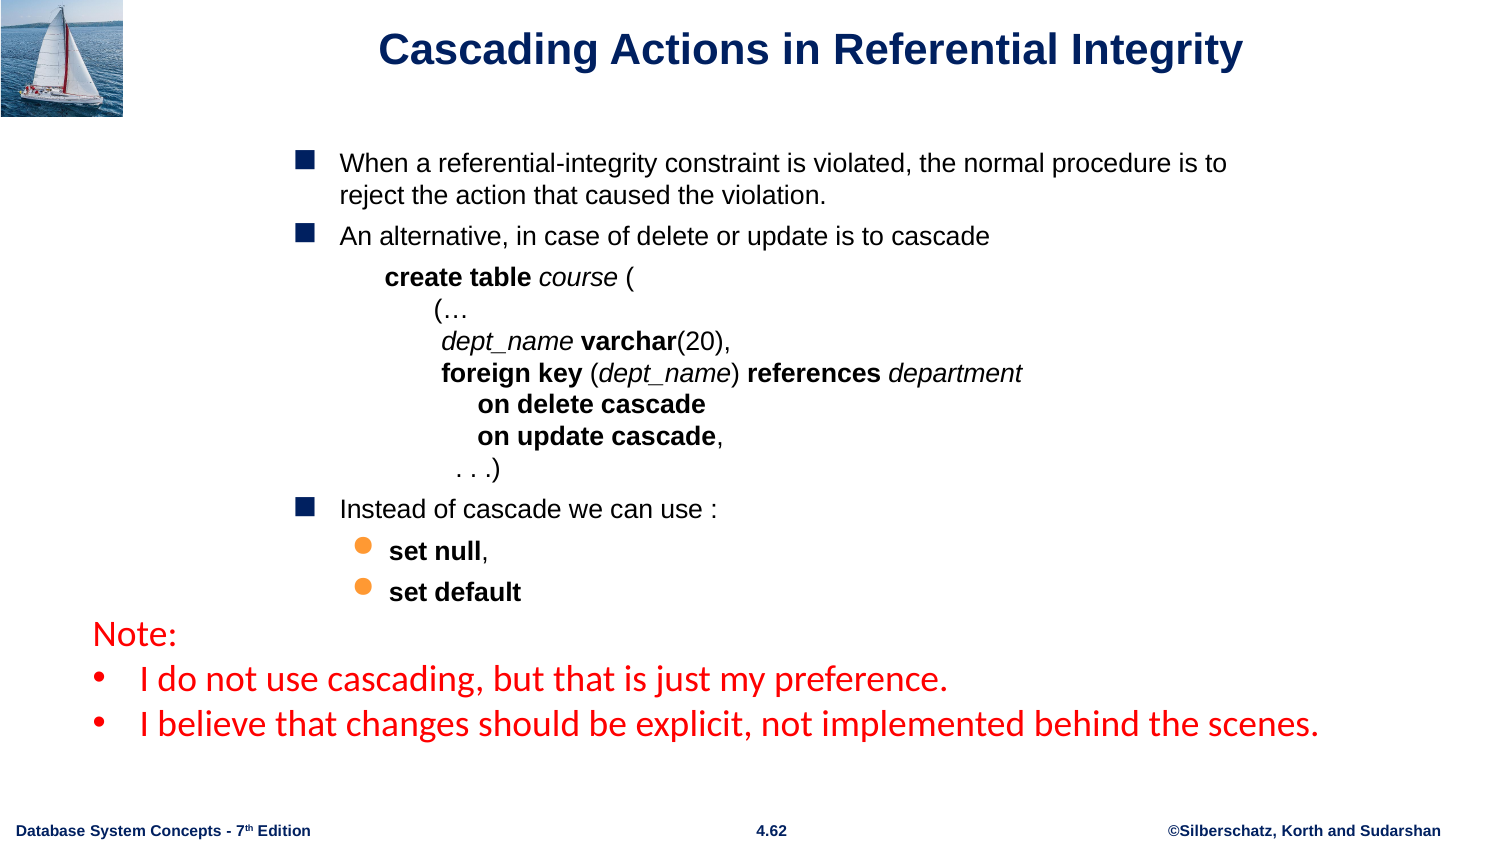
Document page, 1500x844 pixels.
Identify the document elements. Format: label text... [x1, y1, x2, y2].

picture [0, 0, 123, 117]
text_box Note: I do not use cascading, but that is just my preference. I believe that changes should be explicit, not implemented behind the scenes. [77, 601, 1337, 751]
title Cascading Actions in Referential Integrity [285, 27, 1337, 81]
list When a referential-integrity constraint is violated, the normal procedure is to reject the action that caused the violation. An alternative, in case of delete or update is to cascade create table course ( (… dept_name varchar(20), foreign key (dept_name) references department on delete cascade on update cascade, . . .) Instead of cascade we can use : set null, set default [282, 138, 1243, 601]
